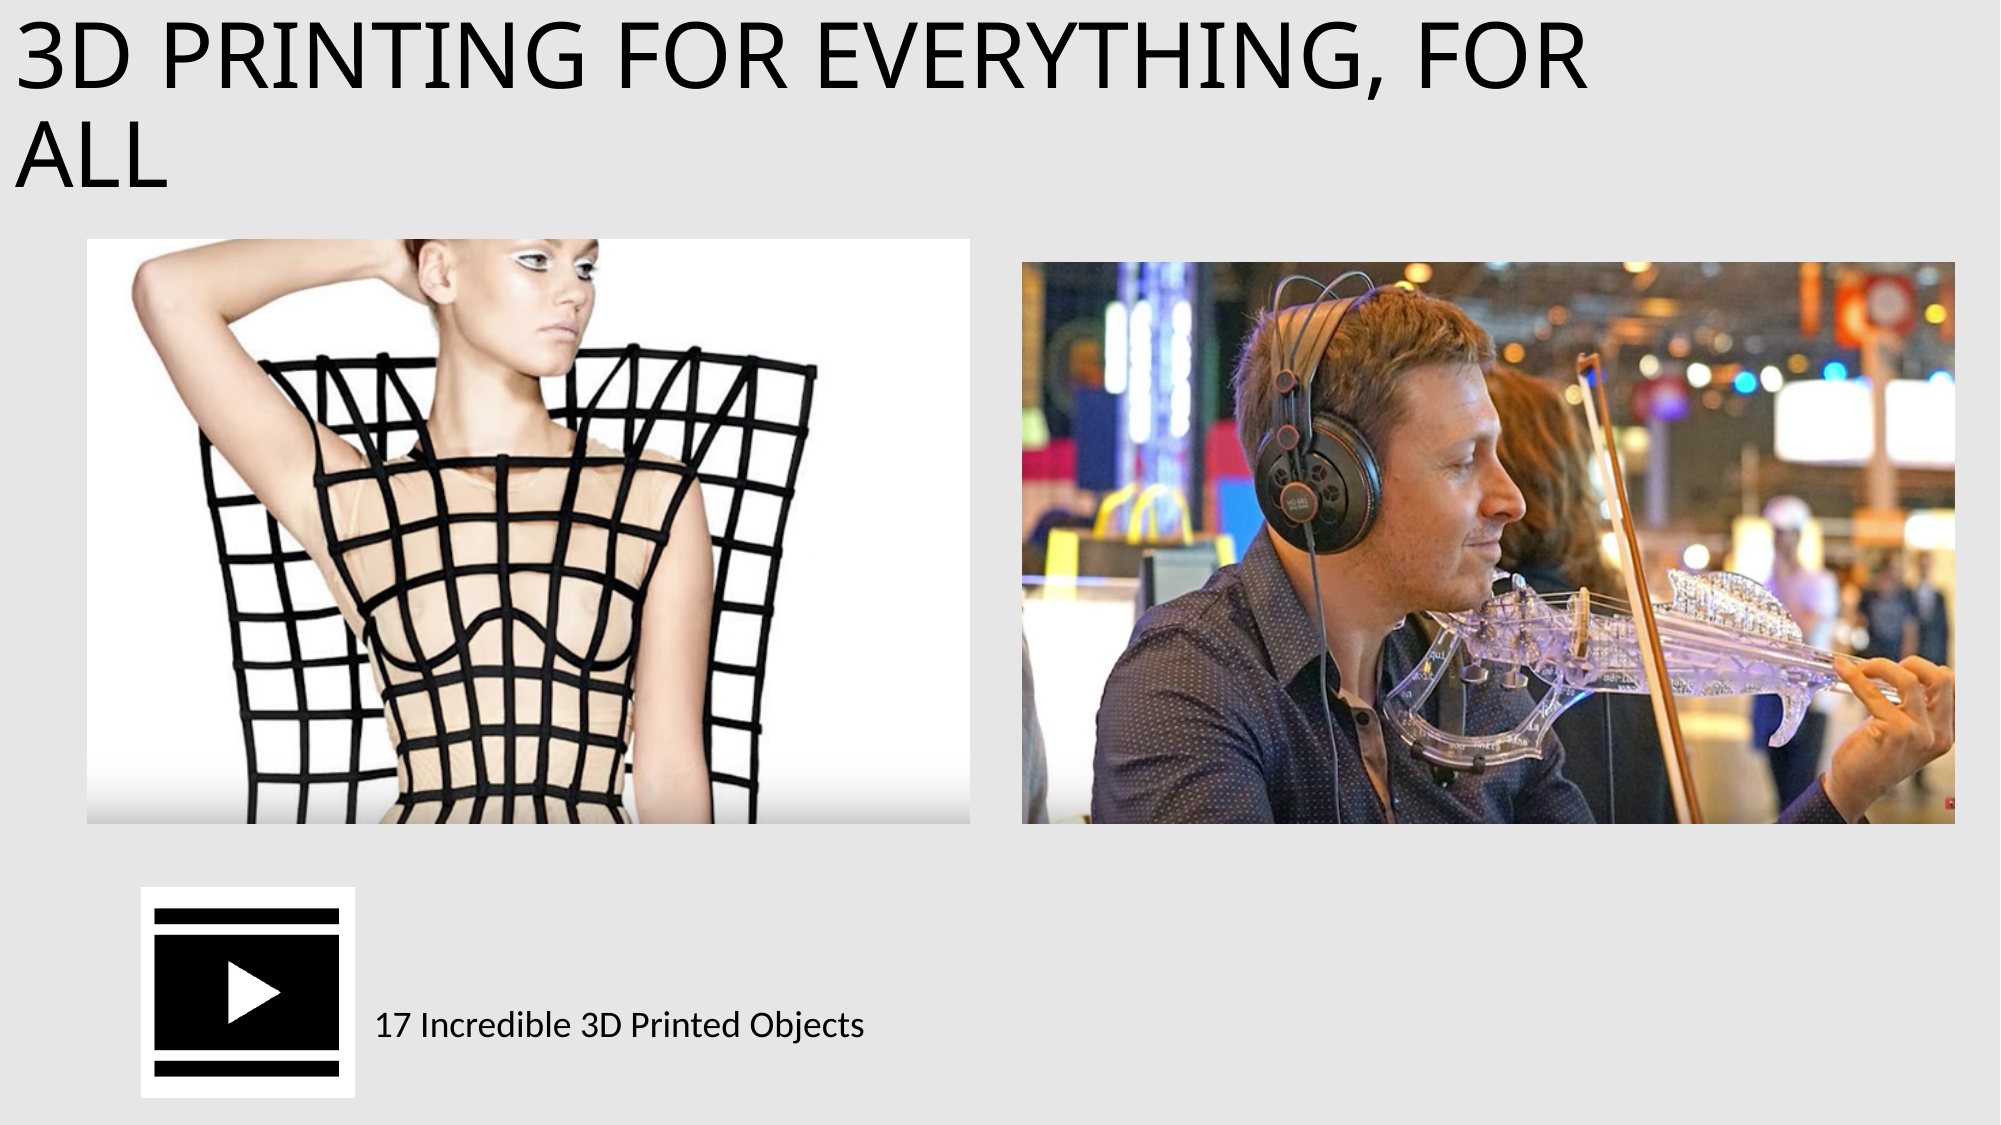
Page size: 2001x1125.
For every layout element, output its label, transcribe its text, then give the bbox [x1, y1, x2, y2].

text_box 17 Incredible 3D Printed Objects [358, 992, 881, 1053]
picture [141, 887, 355, 1098]
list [87, 239, 970, 824]
picture [1022, 262, 1955, 824]
title 3D PRINTING FOR EVERYTHING, FOR ALL [0, 0, 1725, 218]
